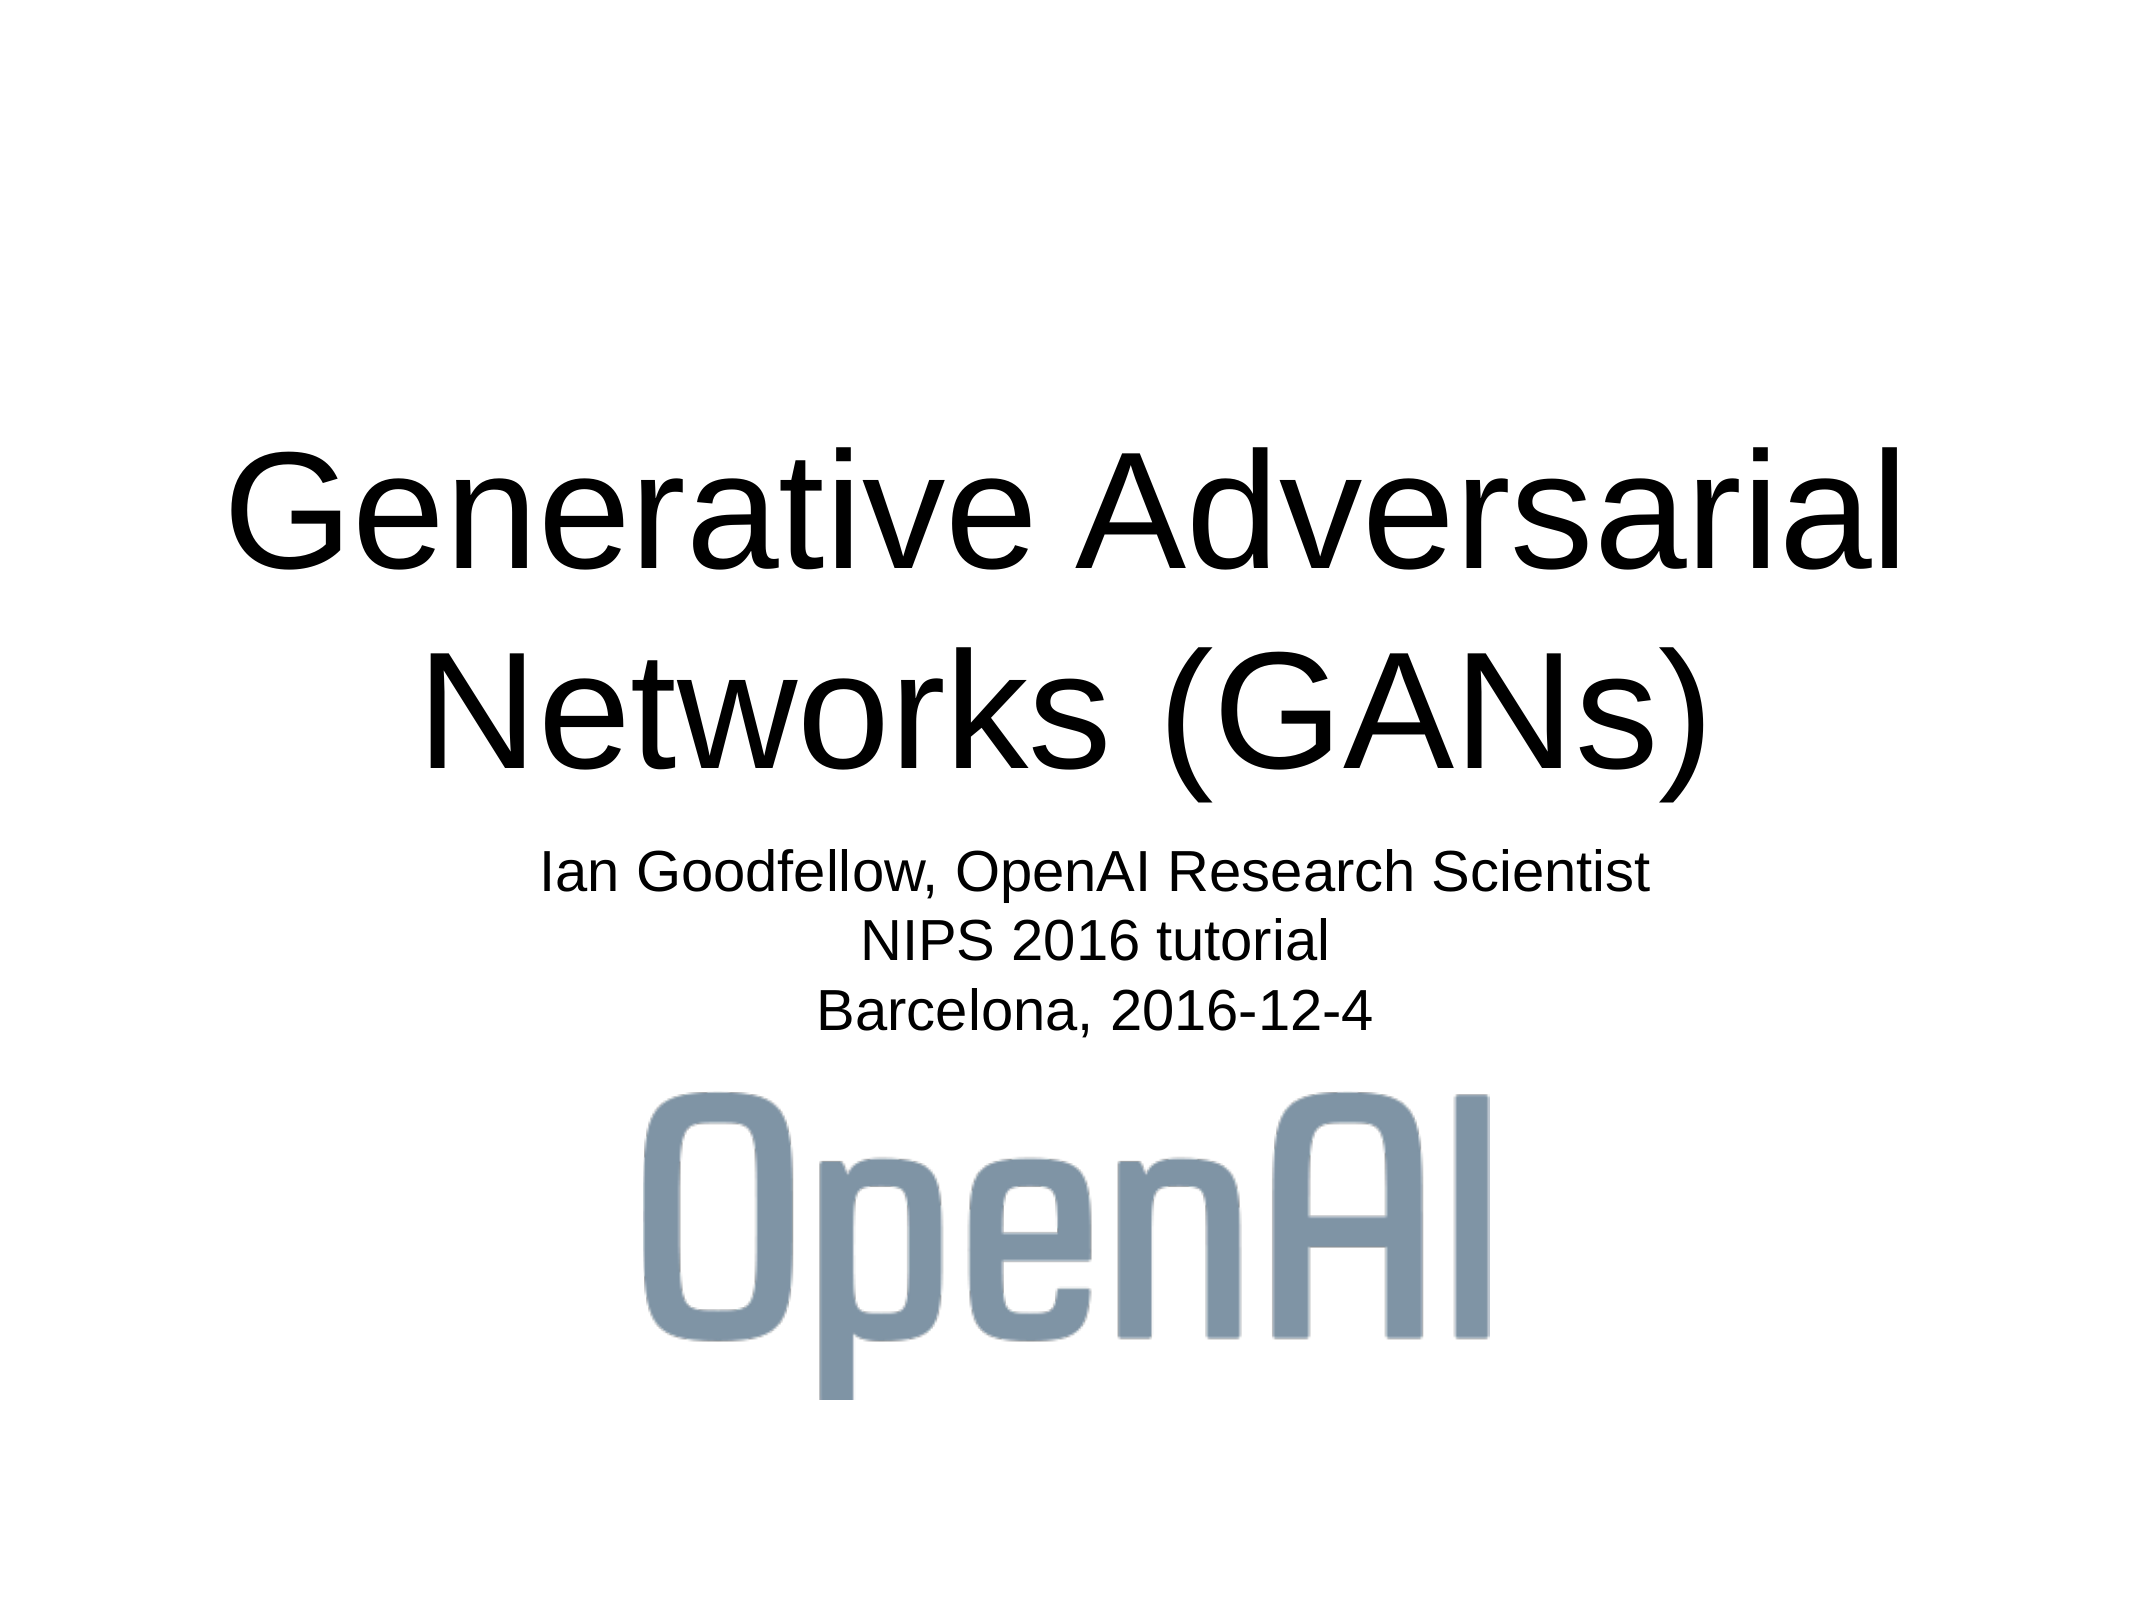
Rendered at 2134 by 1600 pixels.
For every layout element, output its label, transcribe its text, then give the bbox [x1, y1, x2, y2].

subtitle Ian Goodfellow, OpenAI Research Scientist NIPS 2016 tutorial Barcelona, 2016-12-4 [207, 824, 1984, 1053]
title Generative Adversarial Networks (GANs) [207, 268, 1926, 811]
picture [643, 1091, 1490, 1401]
